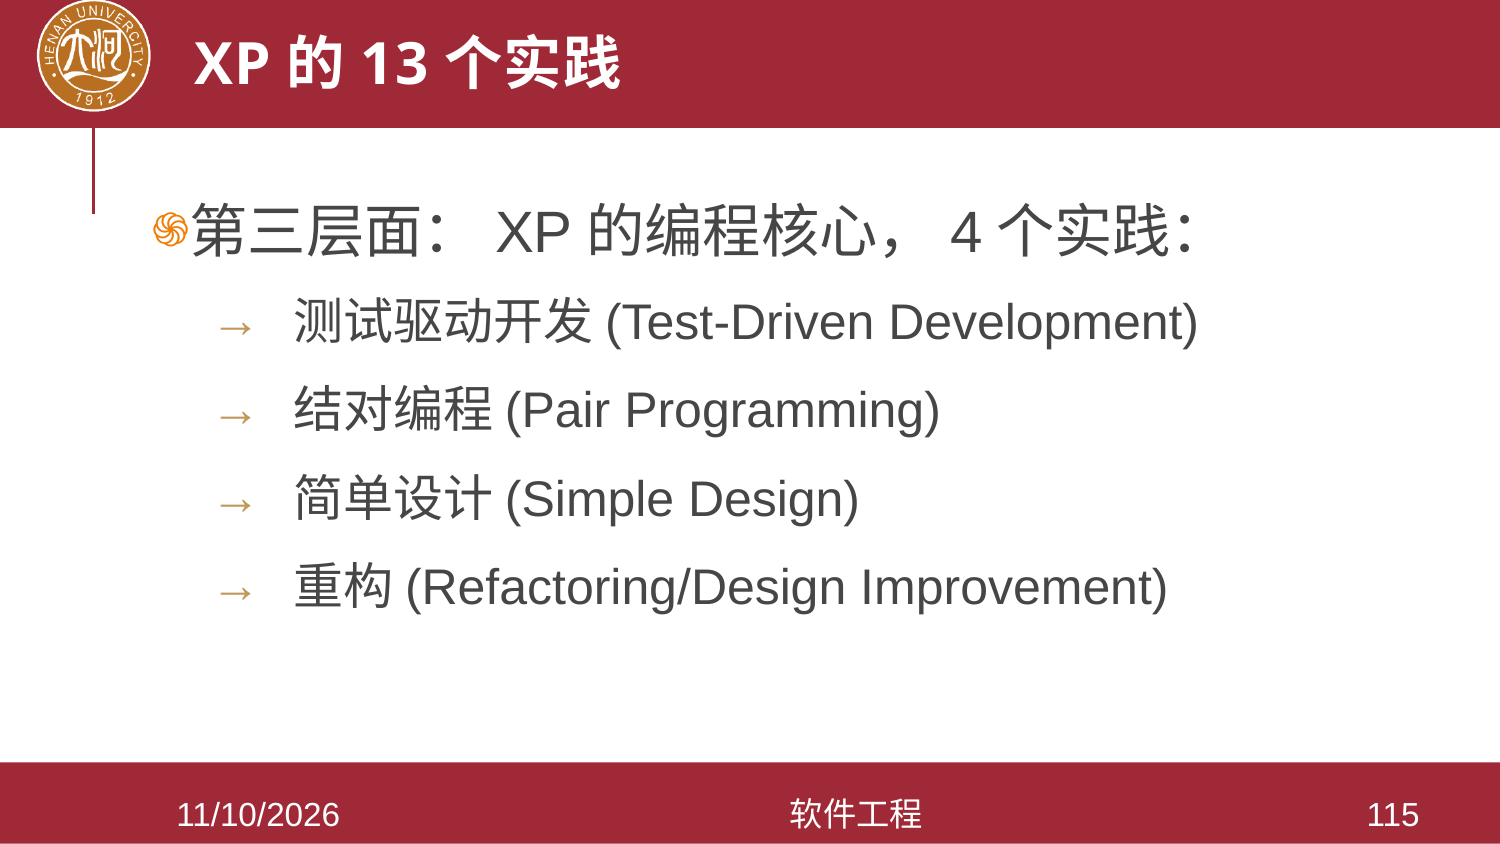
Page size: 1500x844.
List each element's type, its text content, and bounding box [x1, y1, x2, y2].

footer 软件工程 [391, 796, 1322, 830]
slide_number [126, 796, 391, 830]
title XP的13个实践 [179, 0, 1454, 136]
slide_number 115 [1333, 796, 1454, 830]
list 第三层面：XP的编程核心，4个实践： 测试驱动开发(Test-Driven Development) 结对编程(Pair Programming) 简单设计(Simple Design) 重构(Refactoring/Design Improvement) [144, 194, 1411, 673]
